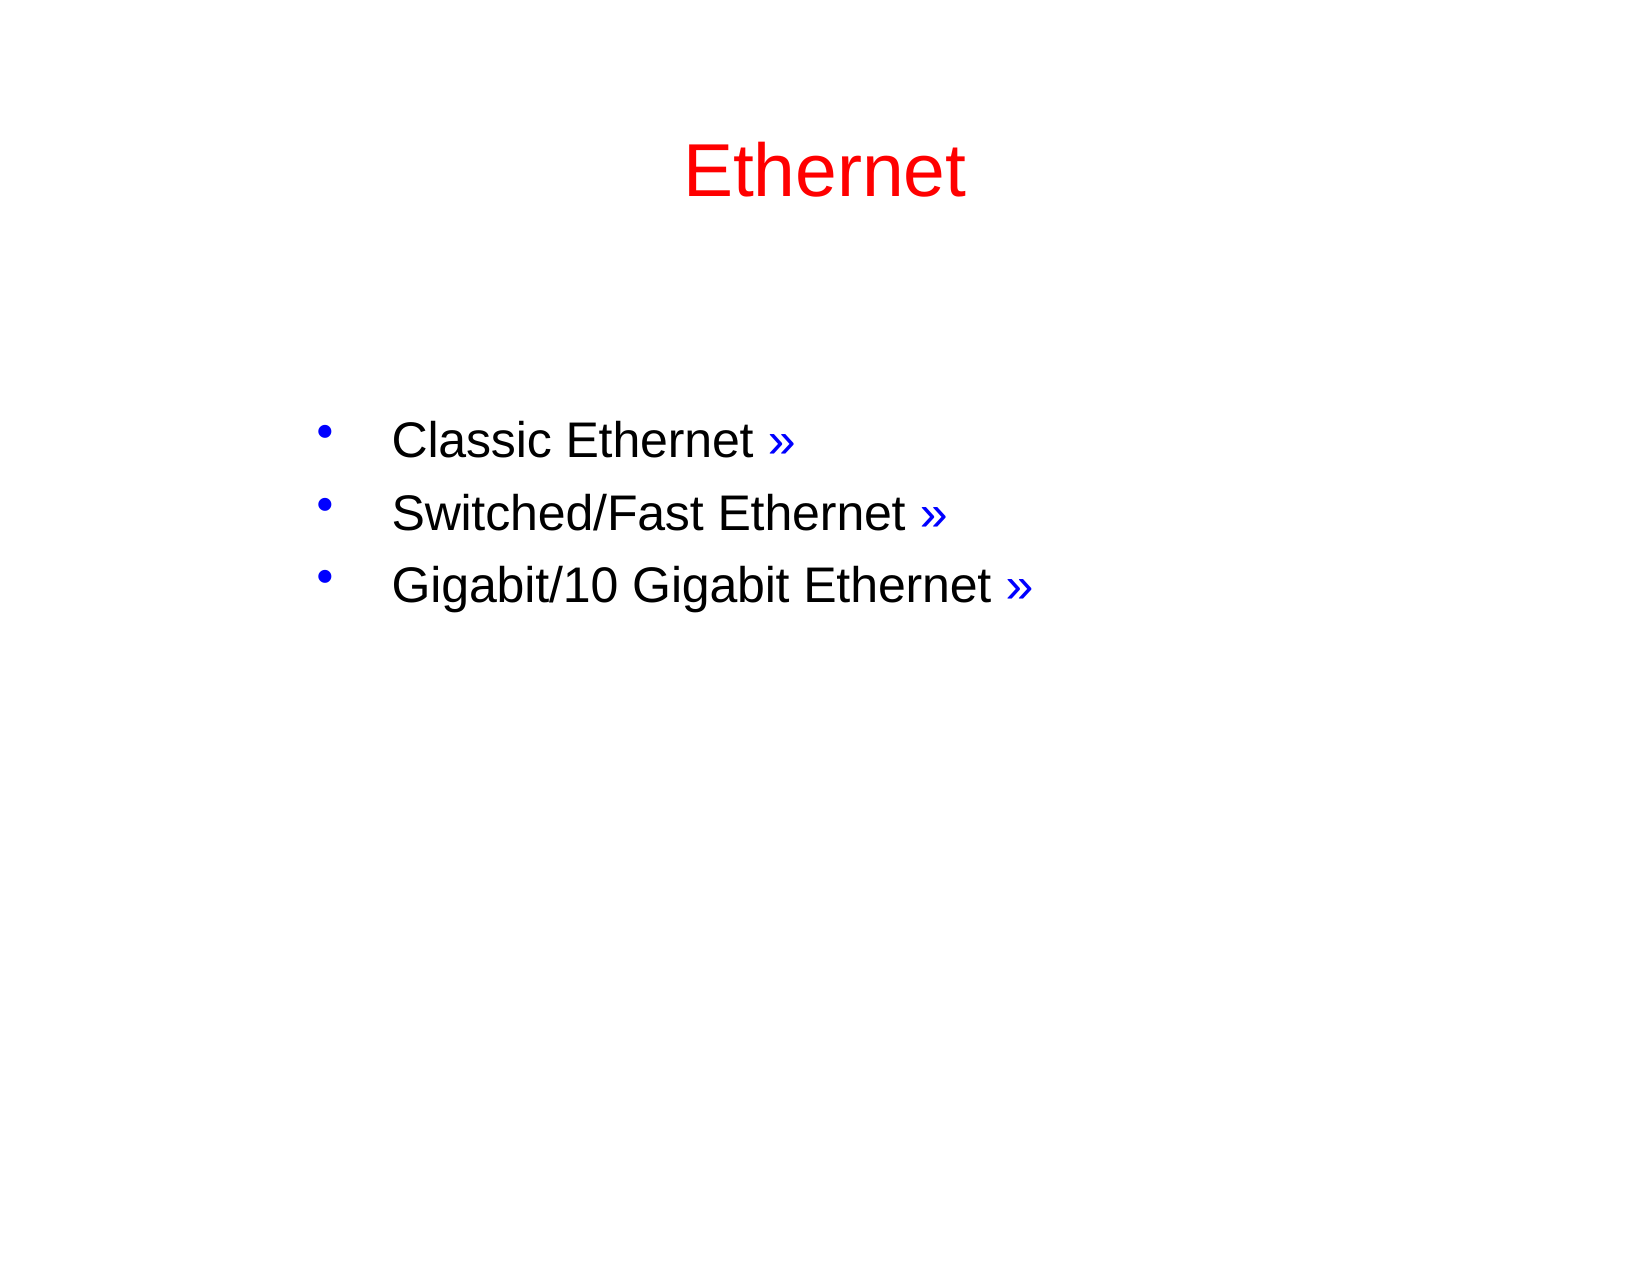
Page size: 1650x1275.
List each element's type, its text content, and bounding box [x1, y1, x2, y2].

text_box Classic Ethernet » Switched/Fast Ethernet » Gigabit/10 Gigabit Ethernet » [314, 393, 1039, 613]
title Ethernet [681, 119, 969, 335]
